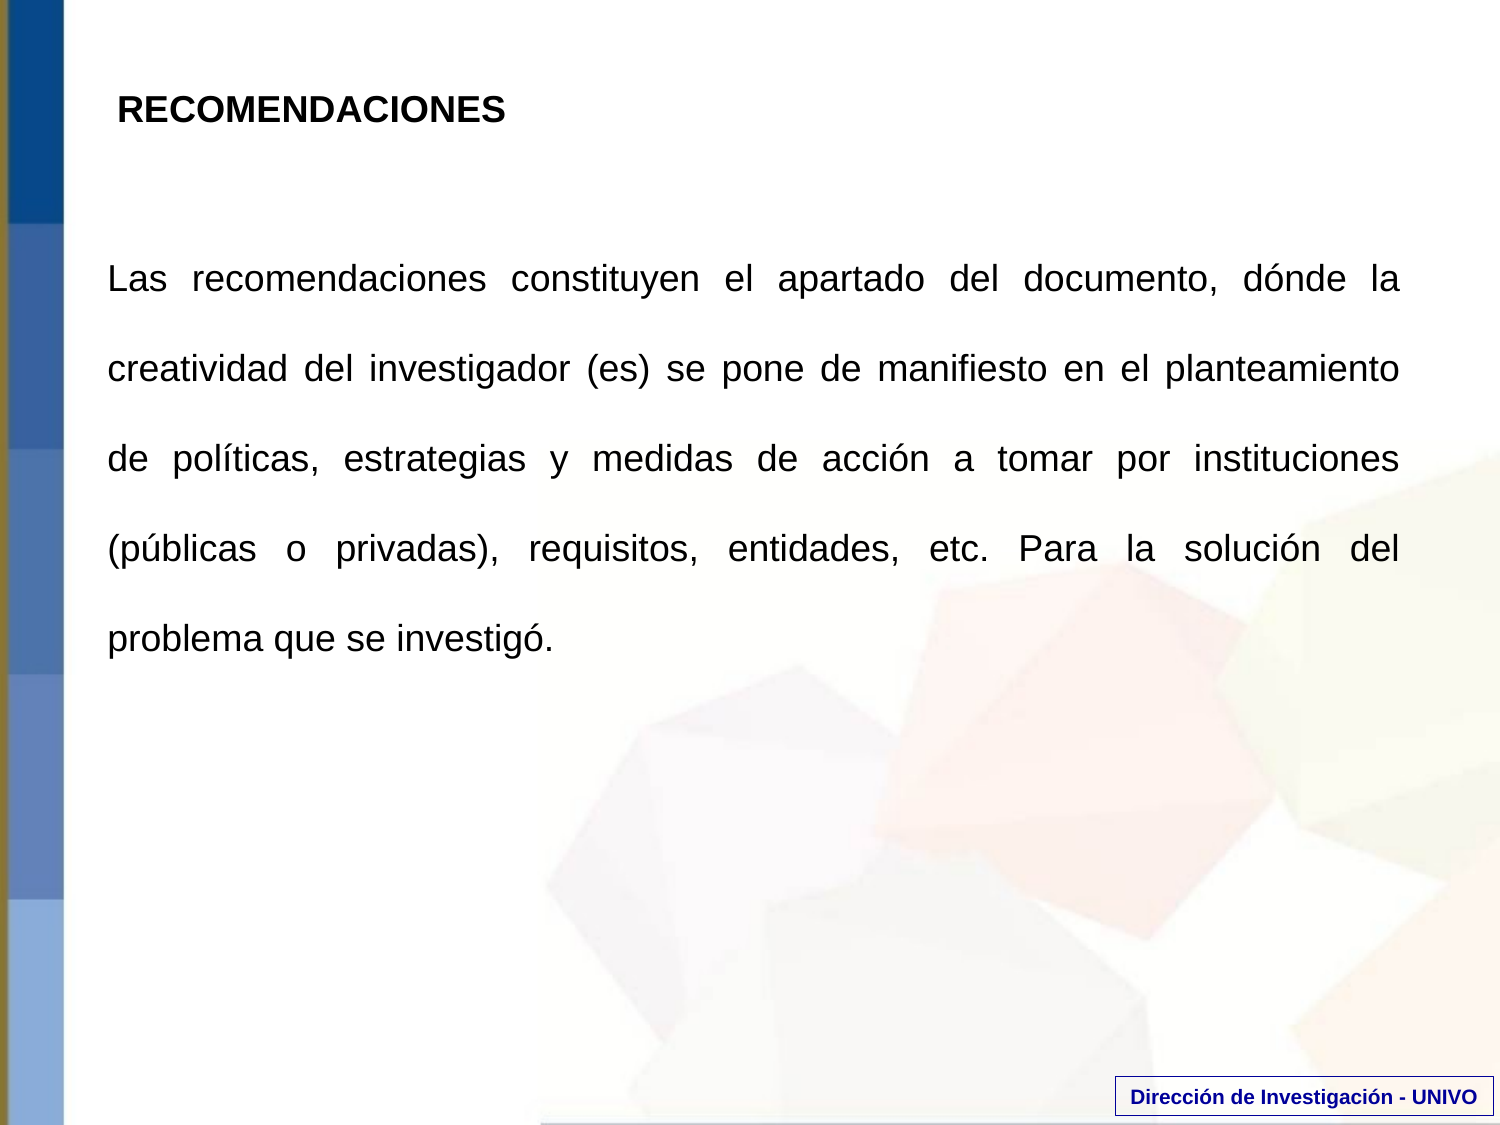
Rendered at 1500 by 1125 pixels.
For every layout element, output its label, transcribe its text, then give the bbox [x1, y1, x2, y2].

text_box Las recomendaciones constituyen el apartado del documento, dónde la creatividad del investigador (es) se pone de manifiesto en el planteamiento de políticas, estrategias y medidas de acción a tomar por instituciones (públicas o privadas), requisitos, entidades, etc. Para la solución del problema que se investigó. [50, 201, 1415, 666]
picture [0, 0, 1500, 1125]
text_box RECOMENDACIONES [102, 77, 522, 138]
